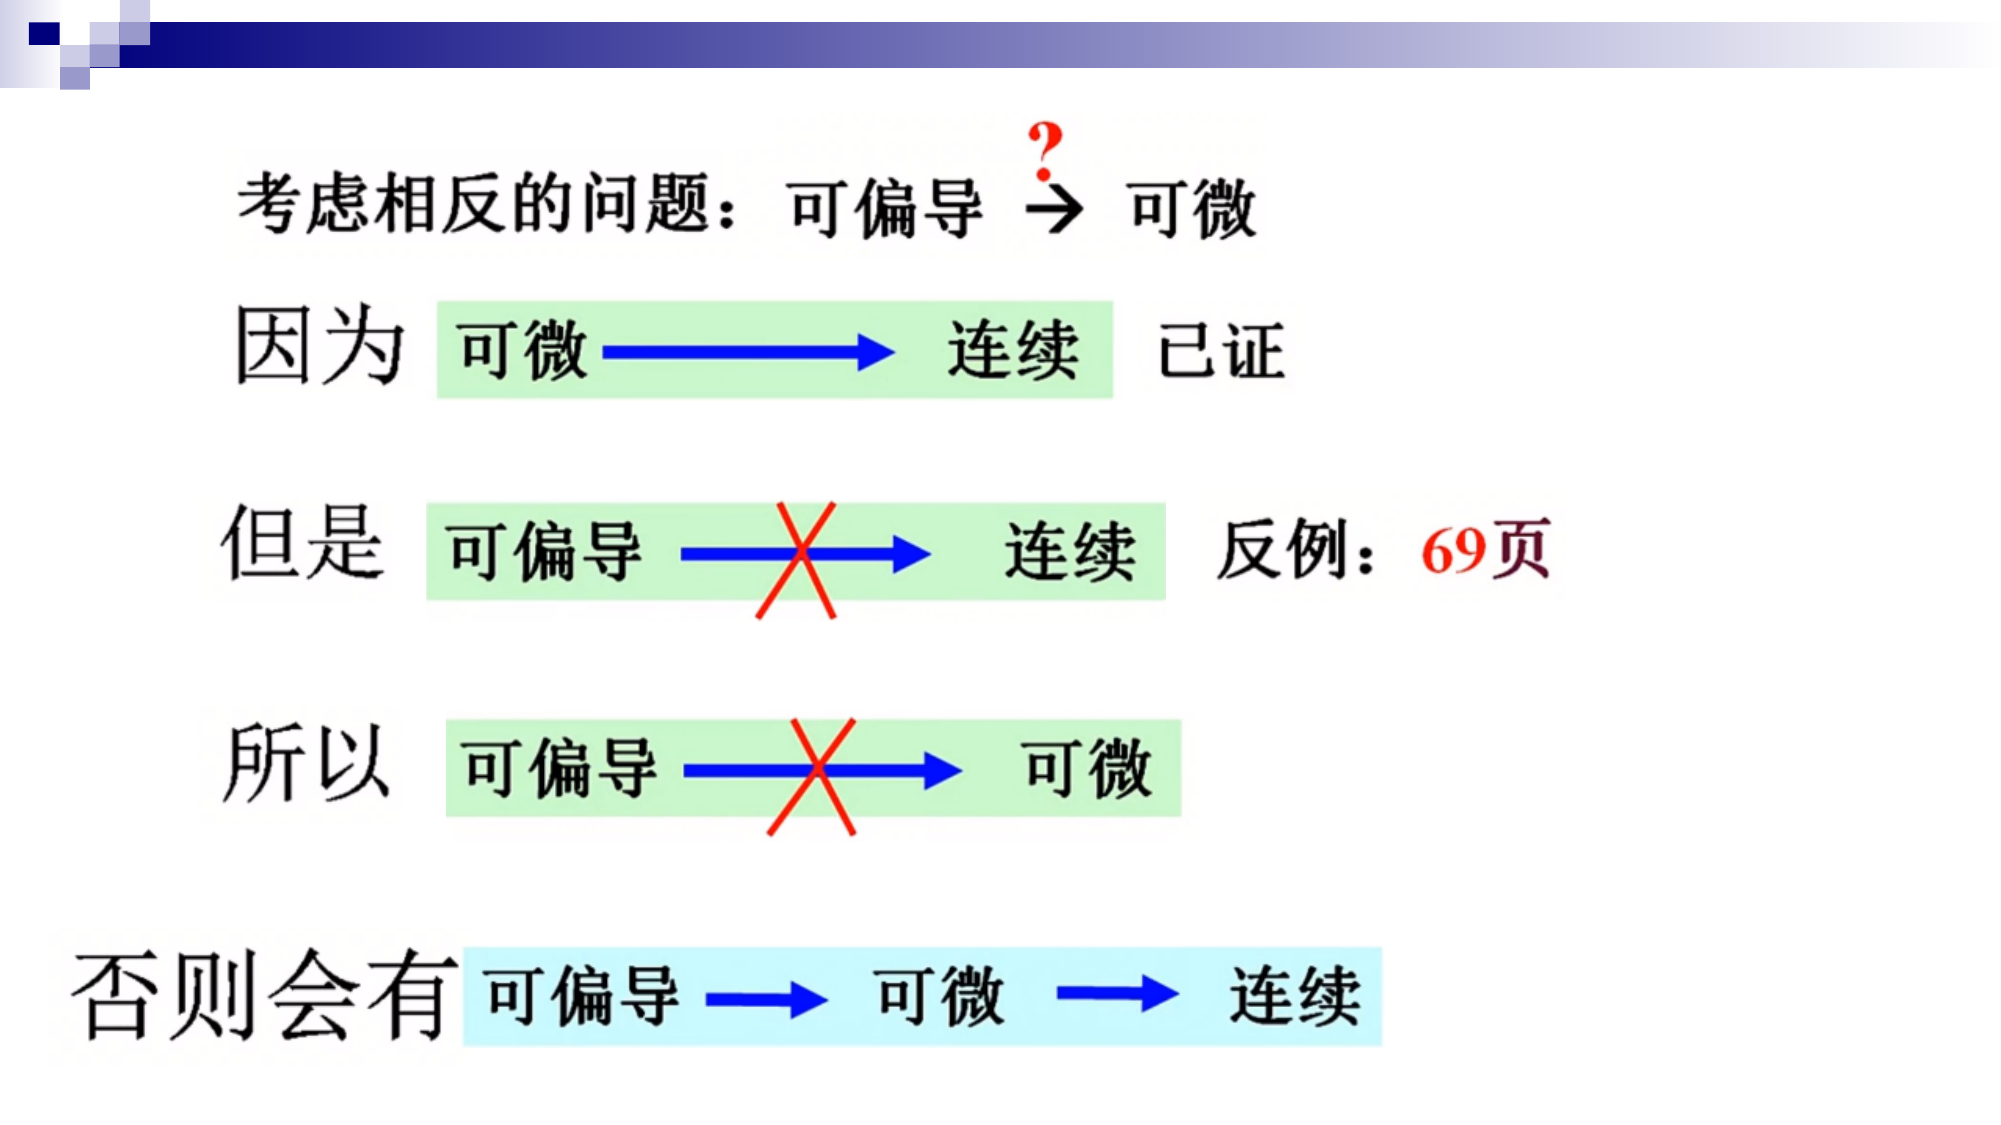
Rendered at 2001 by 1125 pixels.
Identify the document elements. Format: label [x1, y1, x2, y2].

picture [231, 294, 415, 393]
picture [219, 112, 1267, 259]
picture [1137, 301, 1303, 394]
picture [446, 710, 1200, 842]
picture [1199, 488, 1566, 602]
picture [198, 706, 402, 824]
picture [426, 294, 1125, 401]
picture [426, 498, 1166, 622]
picture [48, 927, 1385, 1066]
picture [198, 498, 393, 602]
